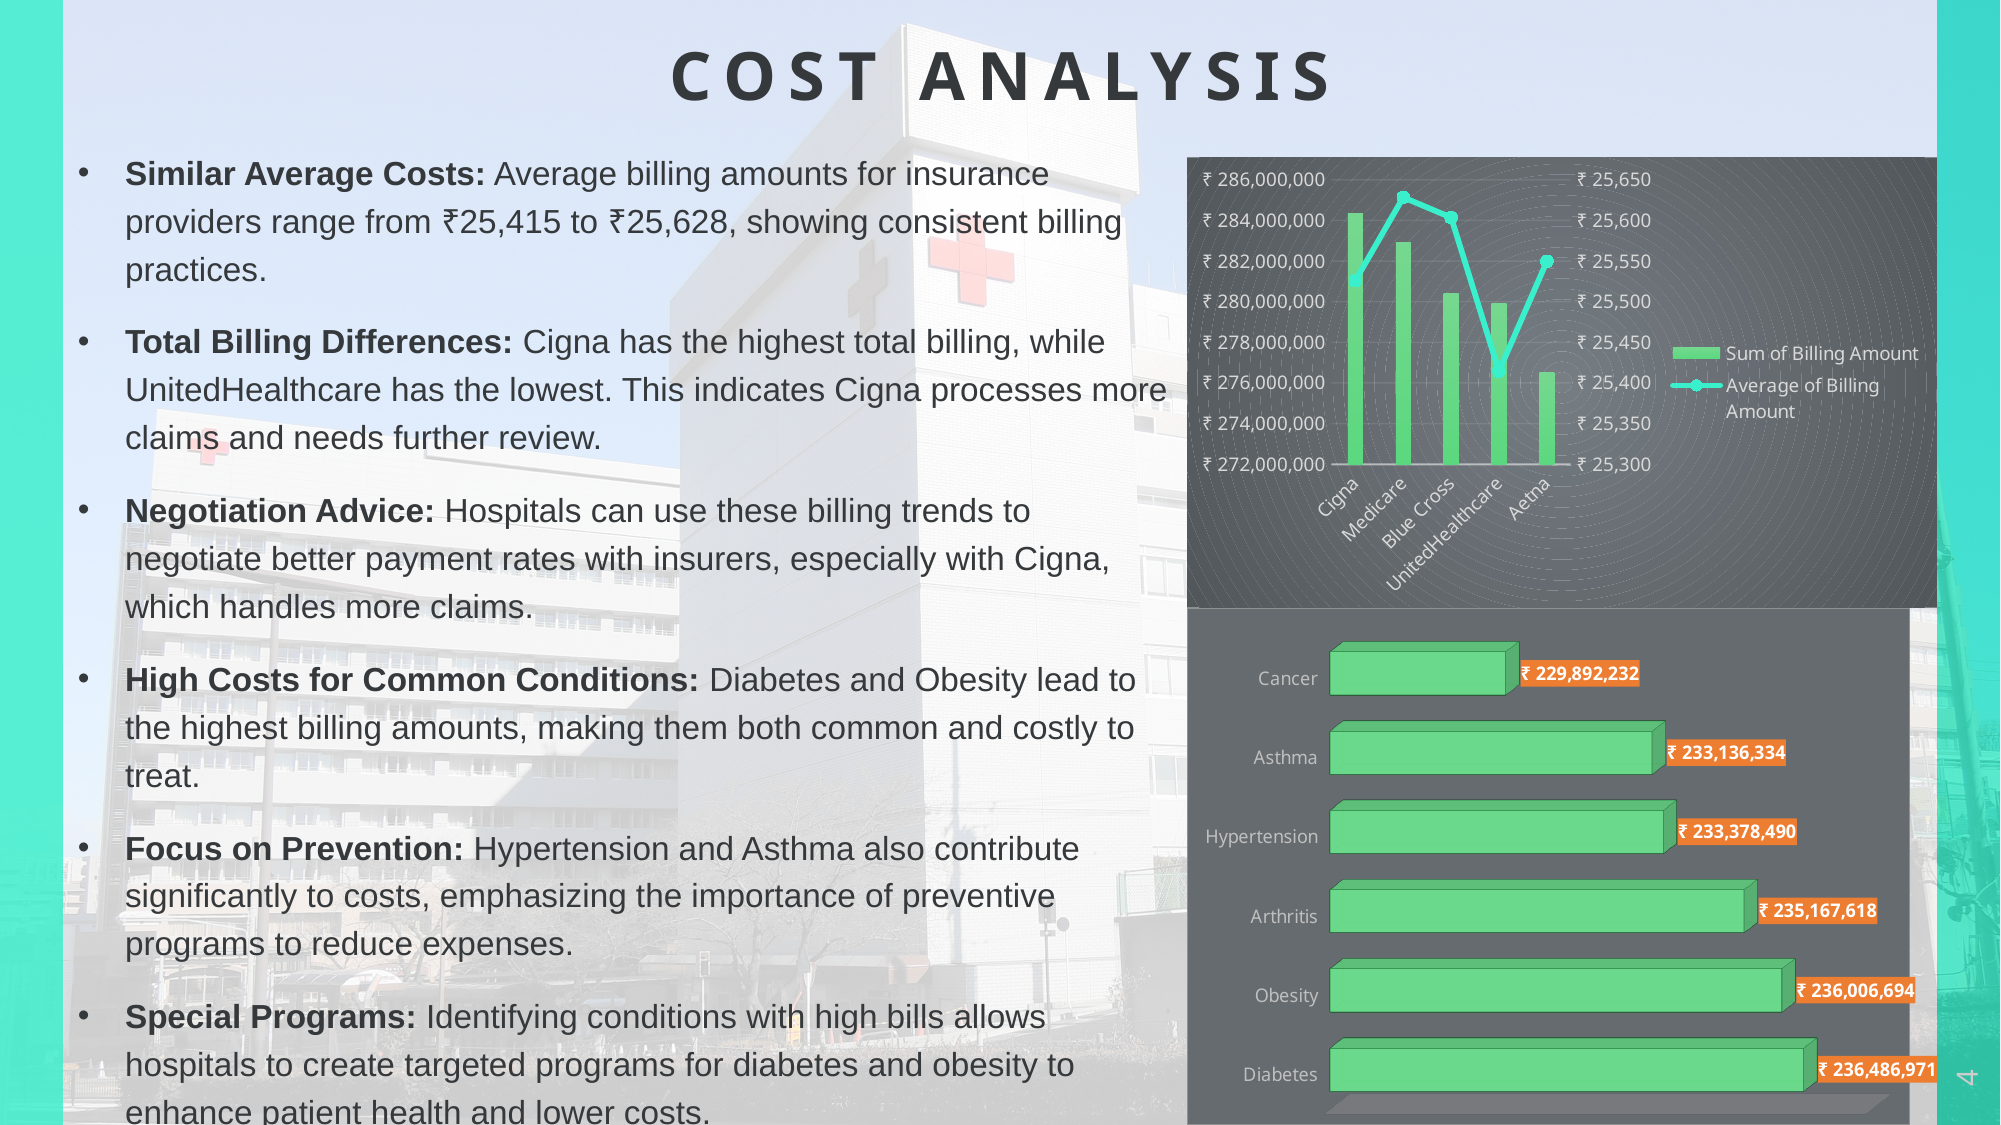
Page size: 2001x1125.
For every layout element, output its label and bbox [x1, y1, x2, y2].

chart [1186, 157, 1937, 1125]
picture [0, 0, 2000, 1125]
